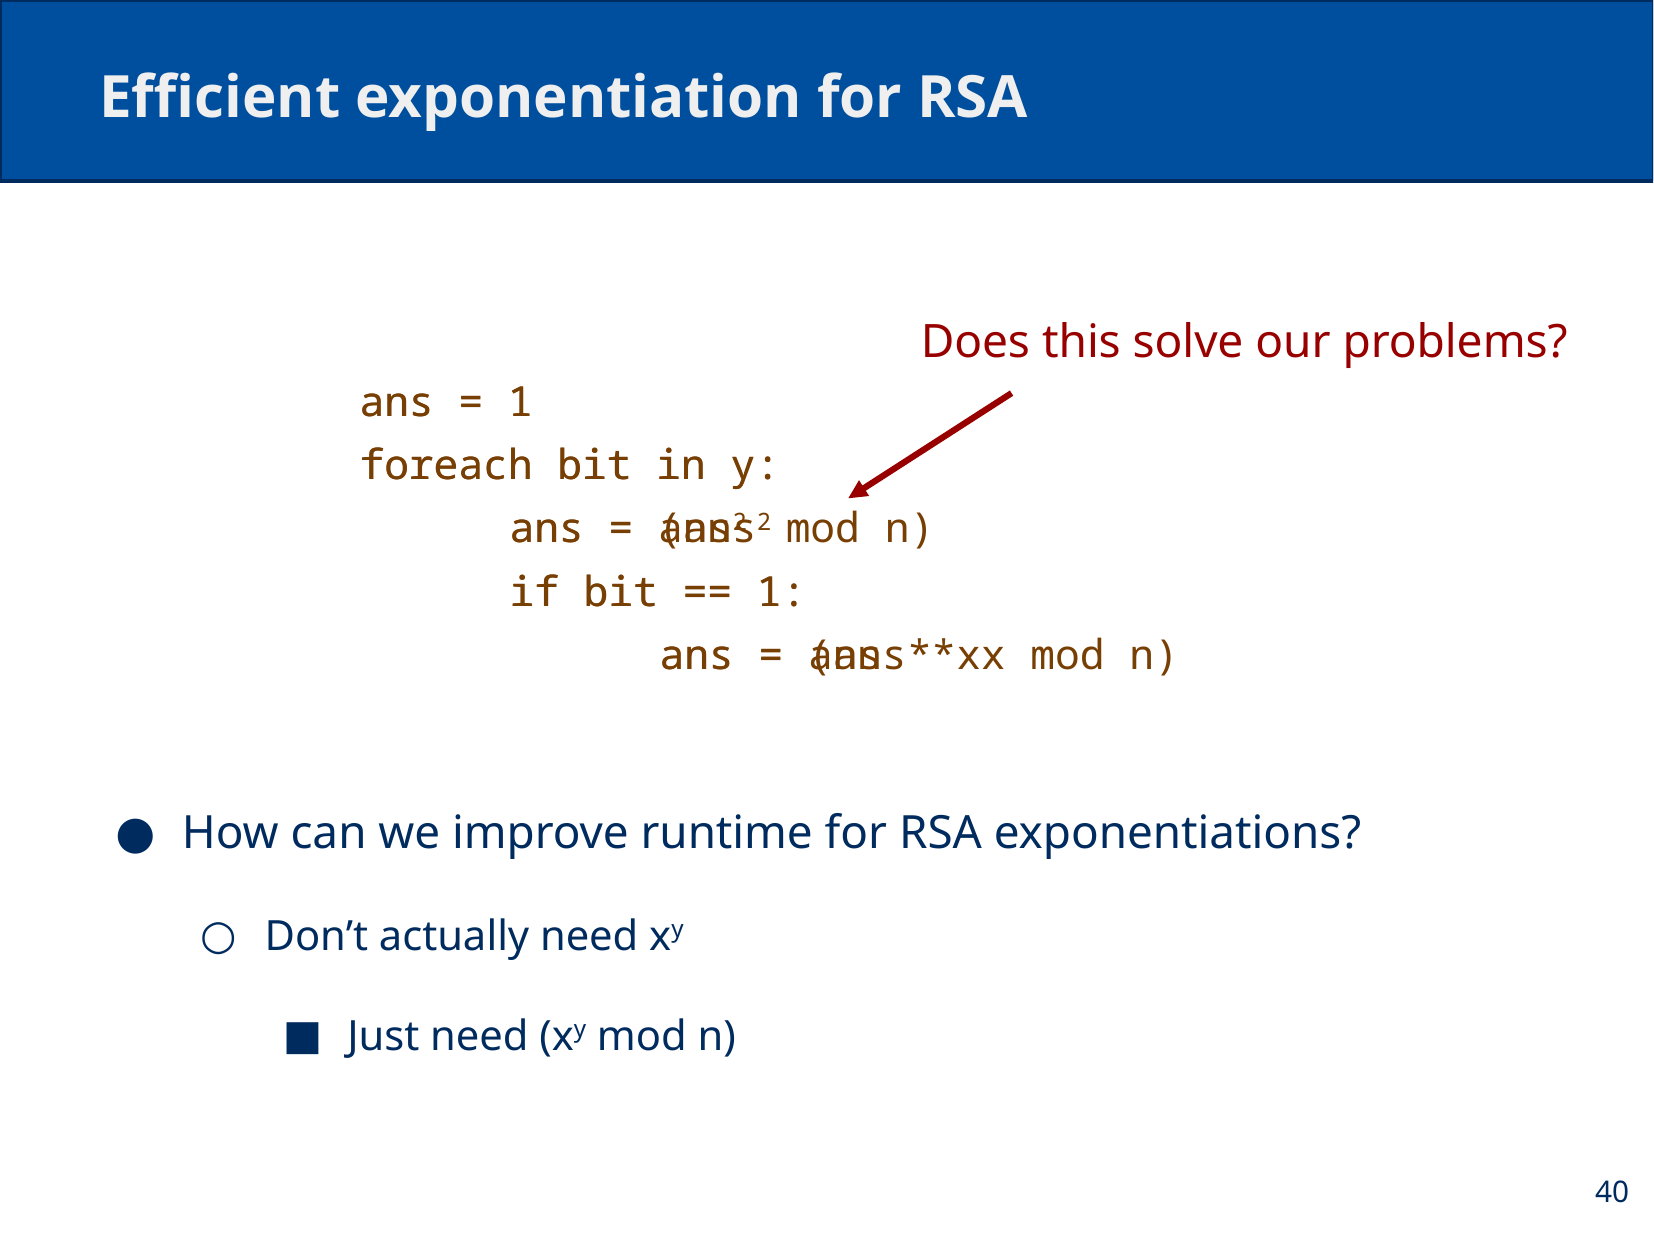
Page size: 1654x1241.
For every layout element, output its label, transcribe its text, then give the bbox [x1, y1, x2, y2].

slide_number 40 [1546, 1145, 1647, 1241]
text_box ans = 1 foreach bit in y: ans = (ans2 mod n) if bit == 1: ans = (ans * x mod n) [342, 358, 1383, 756]
list How can we improve runtime for RSA exponentiations? Don’t actually need xy Just need (xy mod n) [82, 731, 1571, 1188]
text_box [848, 294, 1592, 499]
title Efficient exponentiation for RSA [82, 36, 1571, 146]
